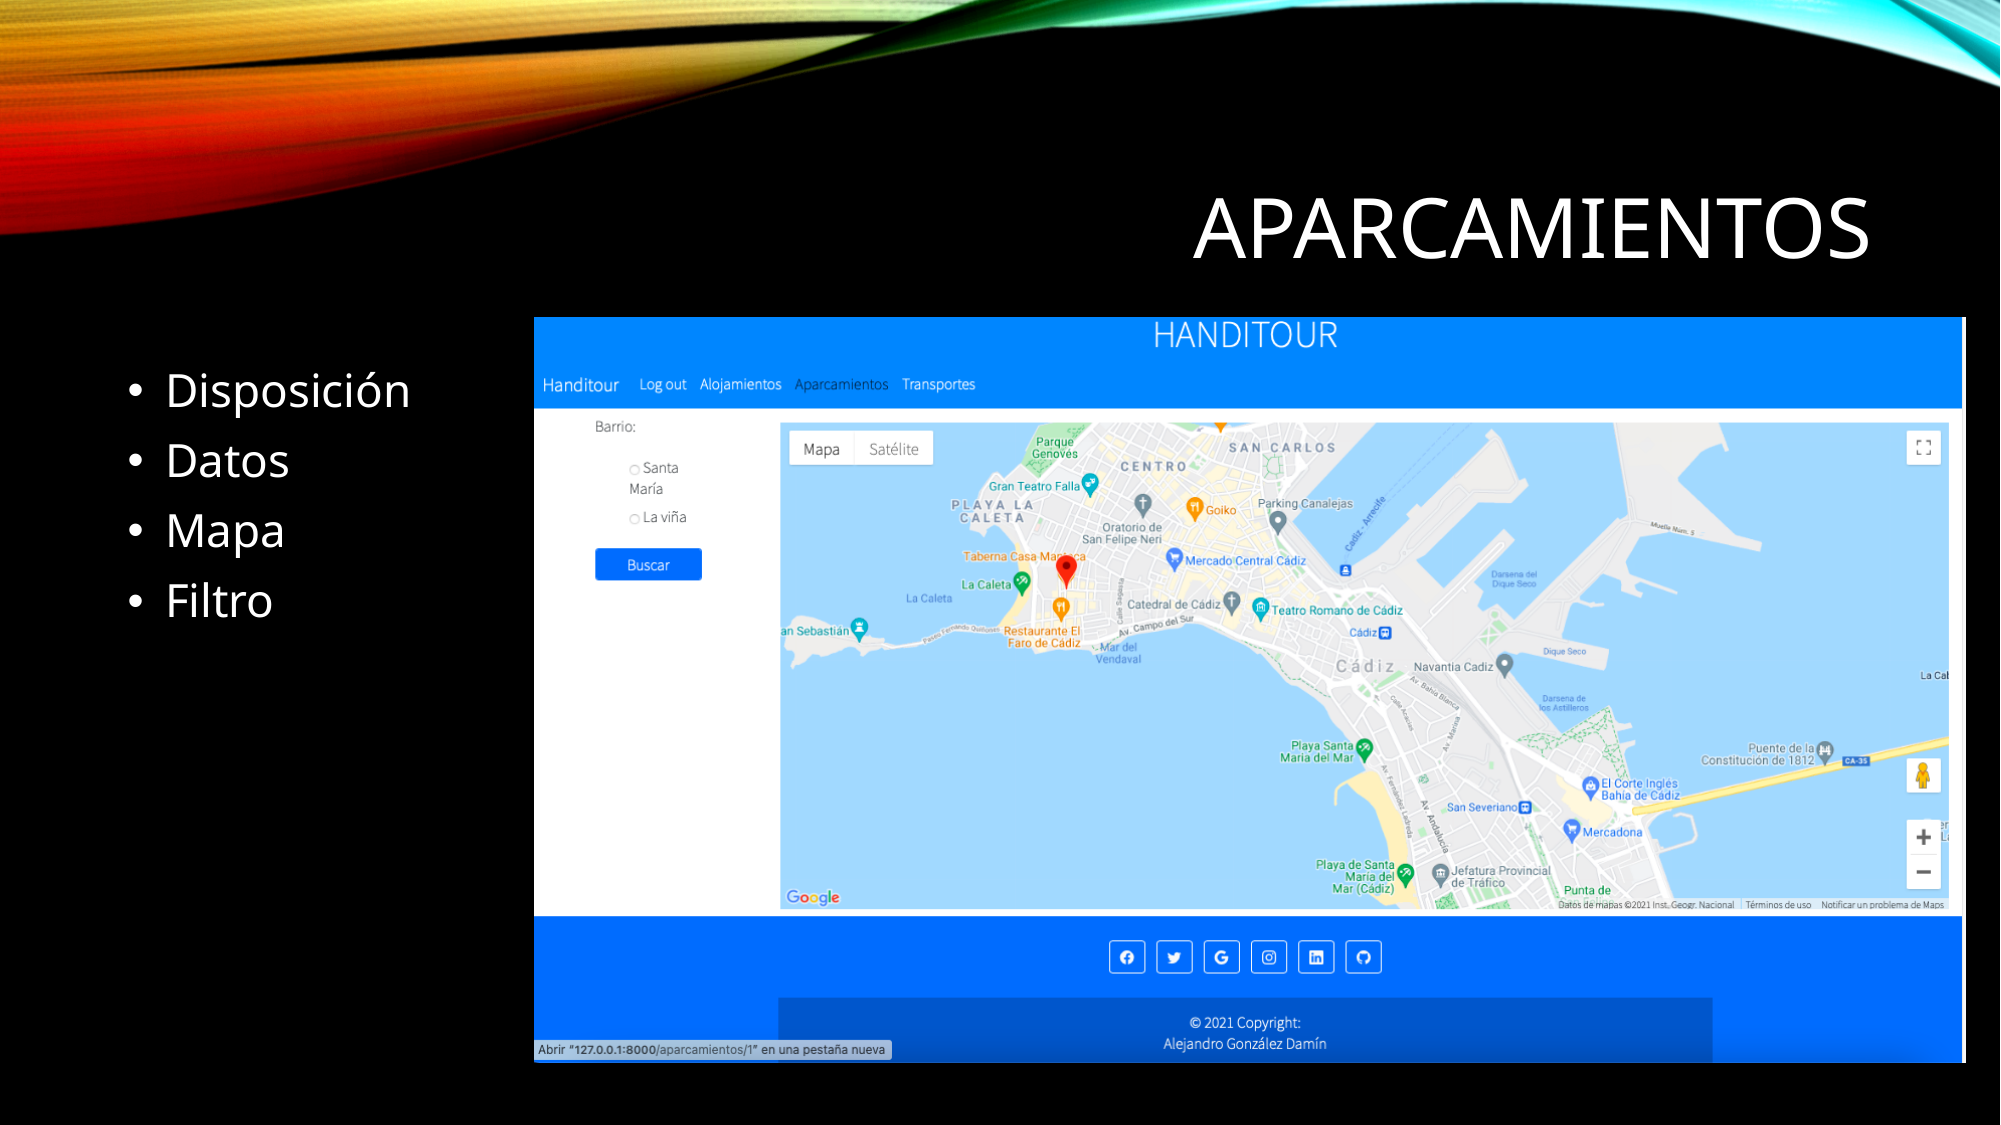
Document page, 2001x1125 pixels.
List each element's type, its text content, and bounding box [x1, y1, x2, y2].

picture [0, 0, 2000, 237]
title aparcamientos [474, 125, 1888, 338]
list Disposición Datos Mapa Filtro [112, 360, 533, 1021]
picture [533, 316, 1966, 1064]
